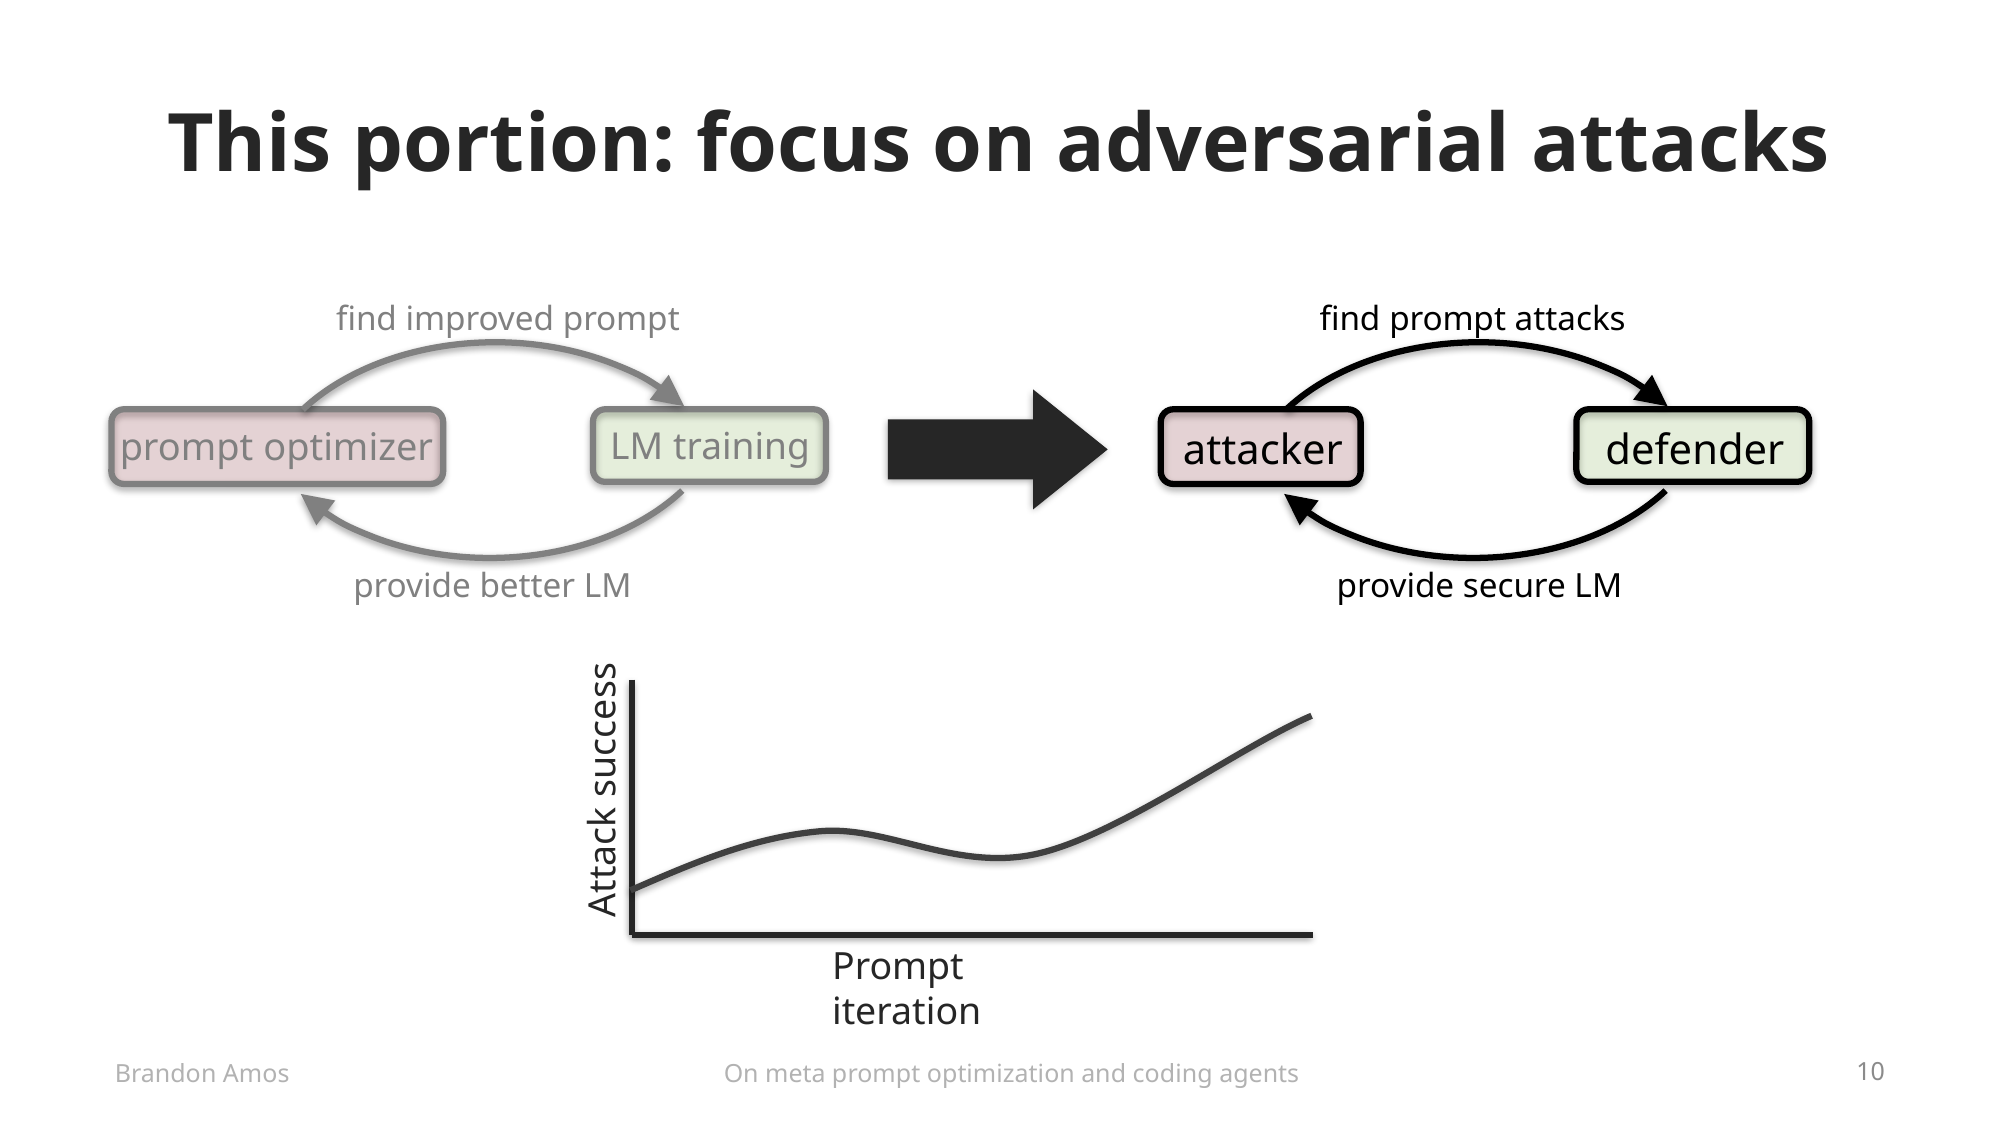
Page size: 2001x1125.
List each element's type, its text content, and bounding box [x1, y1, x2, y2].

footer On meta prompt optimization and coding agents [590, 1042, 1433, 1103]
slide_number Brandon Amos [99, 1042, 567, 1103]
slide_number 10 [1433, 1042, 1900, 1103]
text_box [570, 638, 1313, 996]
text_box [887, 388, 1088, 511]
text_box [104, 227, 829, 673]
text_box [1093, 227, 1812, 673]
title This portion: focus on adversarial attacks [99, 45, 1900, 233]
